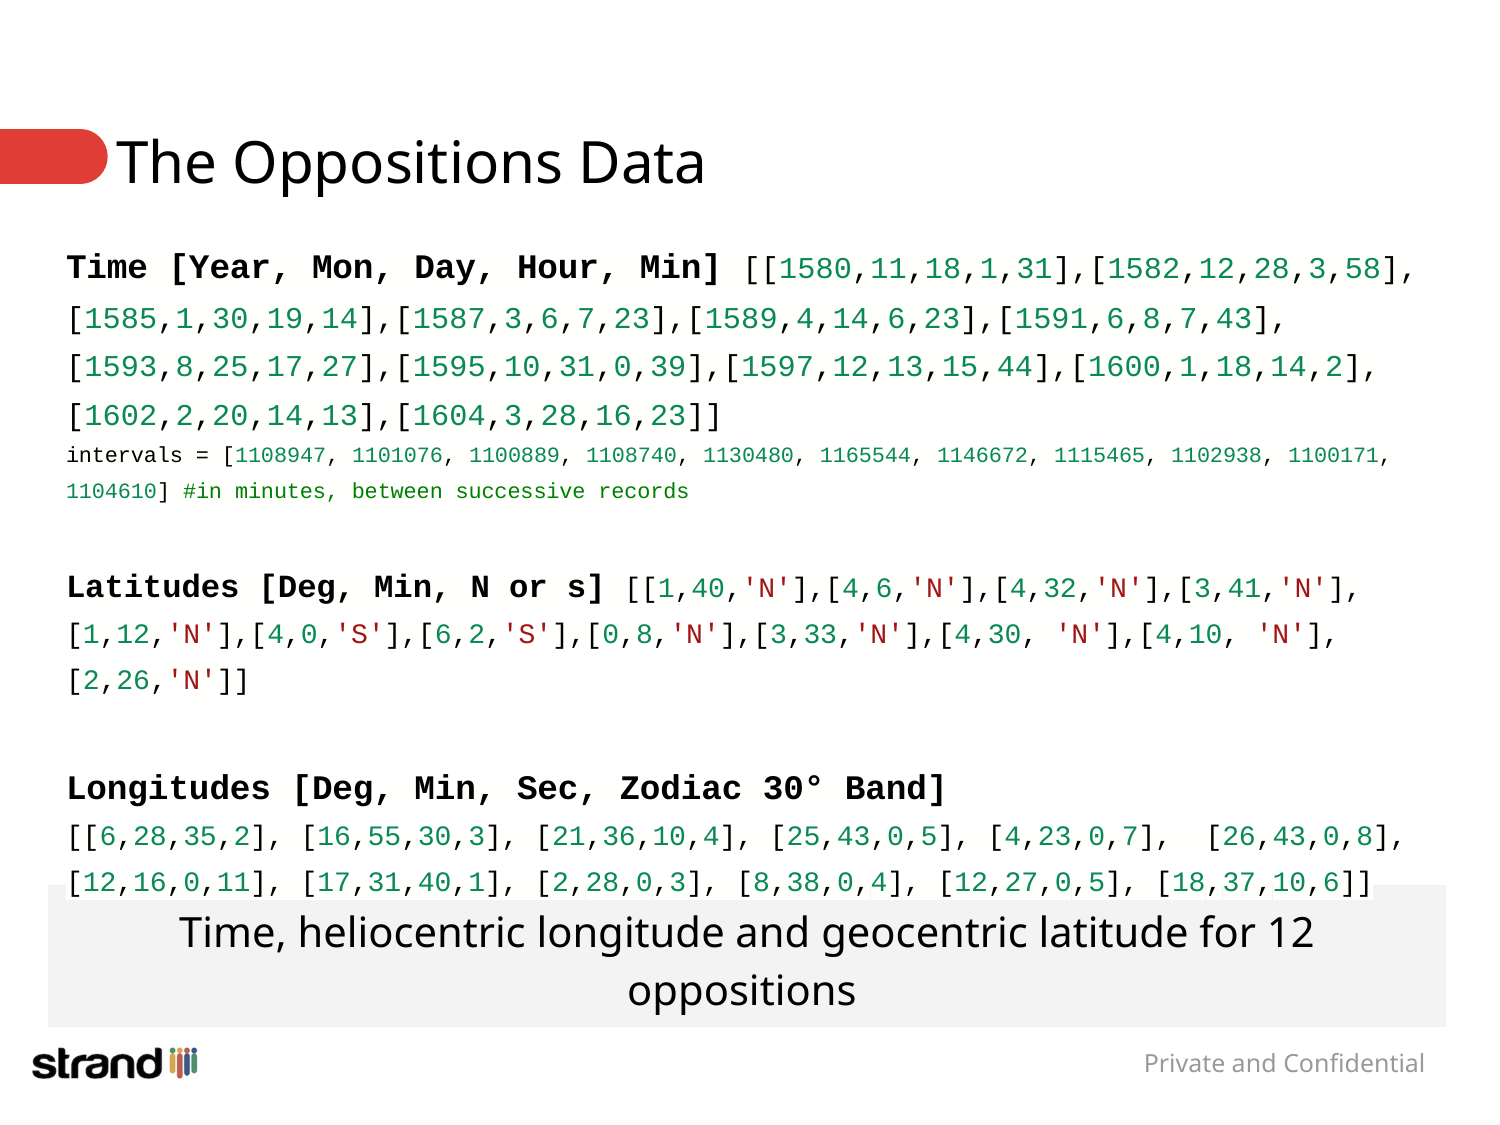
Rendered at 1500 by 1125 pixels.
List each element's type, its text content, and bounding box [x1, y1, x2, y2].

title The Oppositions Data [101, 109, 1499, 236]
picture [24, 1044, 198, 1081]
list Time [Year, Mon, Day, Hour, Min] [[1580,11,18,1,31],[1582,12,28,3,58],[1585,1,30,19,14],[1587,3,6,7,23],[1589,4,14,6,23],[1591,6,8,7,43],[1593,8,25,17,27],[1595,10,31,0,39],[1597,12,13,15,44],[1600,1,18,14,2],[1602,2,20,14,13],[1604,3,28,16,23]] intervals = [1108947, 1101076, 1100889, 1108740, 1130480, 1165544, 1146672, 1115465, 1102938, 1100171, 1104610] #in minutes, between successive records Latitudes [Deg, Min, N or s] [[1,40,'N'],[4,6,'N'],[4,32,'N'],[3,41,'N'],[1,12,'N'],[4,0,'S'],[6,2,'S'],[0,8,'N'],[3,33,'N'],[4,30, 'N'],[4,10, 'N'],[2,26,'N']] Longitudes [Deg, Min, Sec, Zodiac 30° Band] [[6,28,35,2], [16,55,30,3], [21,36,10,4], [25,43,0,5], [4,23,0,7], [26,43,0,8], [12,16,0,11], [17,31,40,1], [2,28,0,3], [8,38,0,4], [12,27,0,5], [18,37,10,6]] [51, 214, 1449, 962]
title Time, heliocentric longitude and geocentric latitude for 12 oppositions [48, 884, 1446, 1028]
